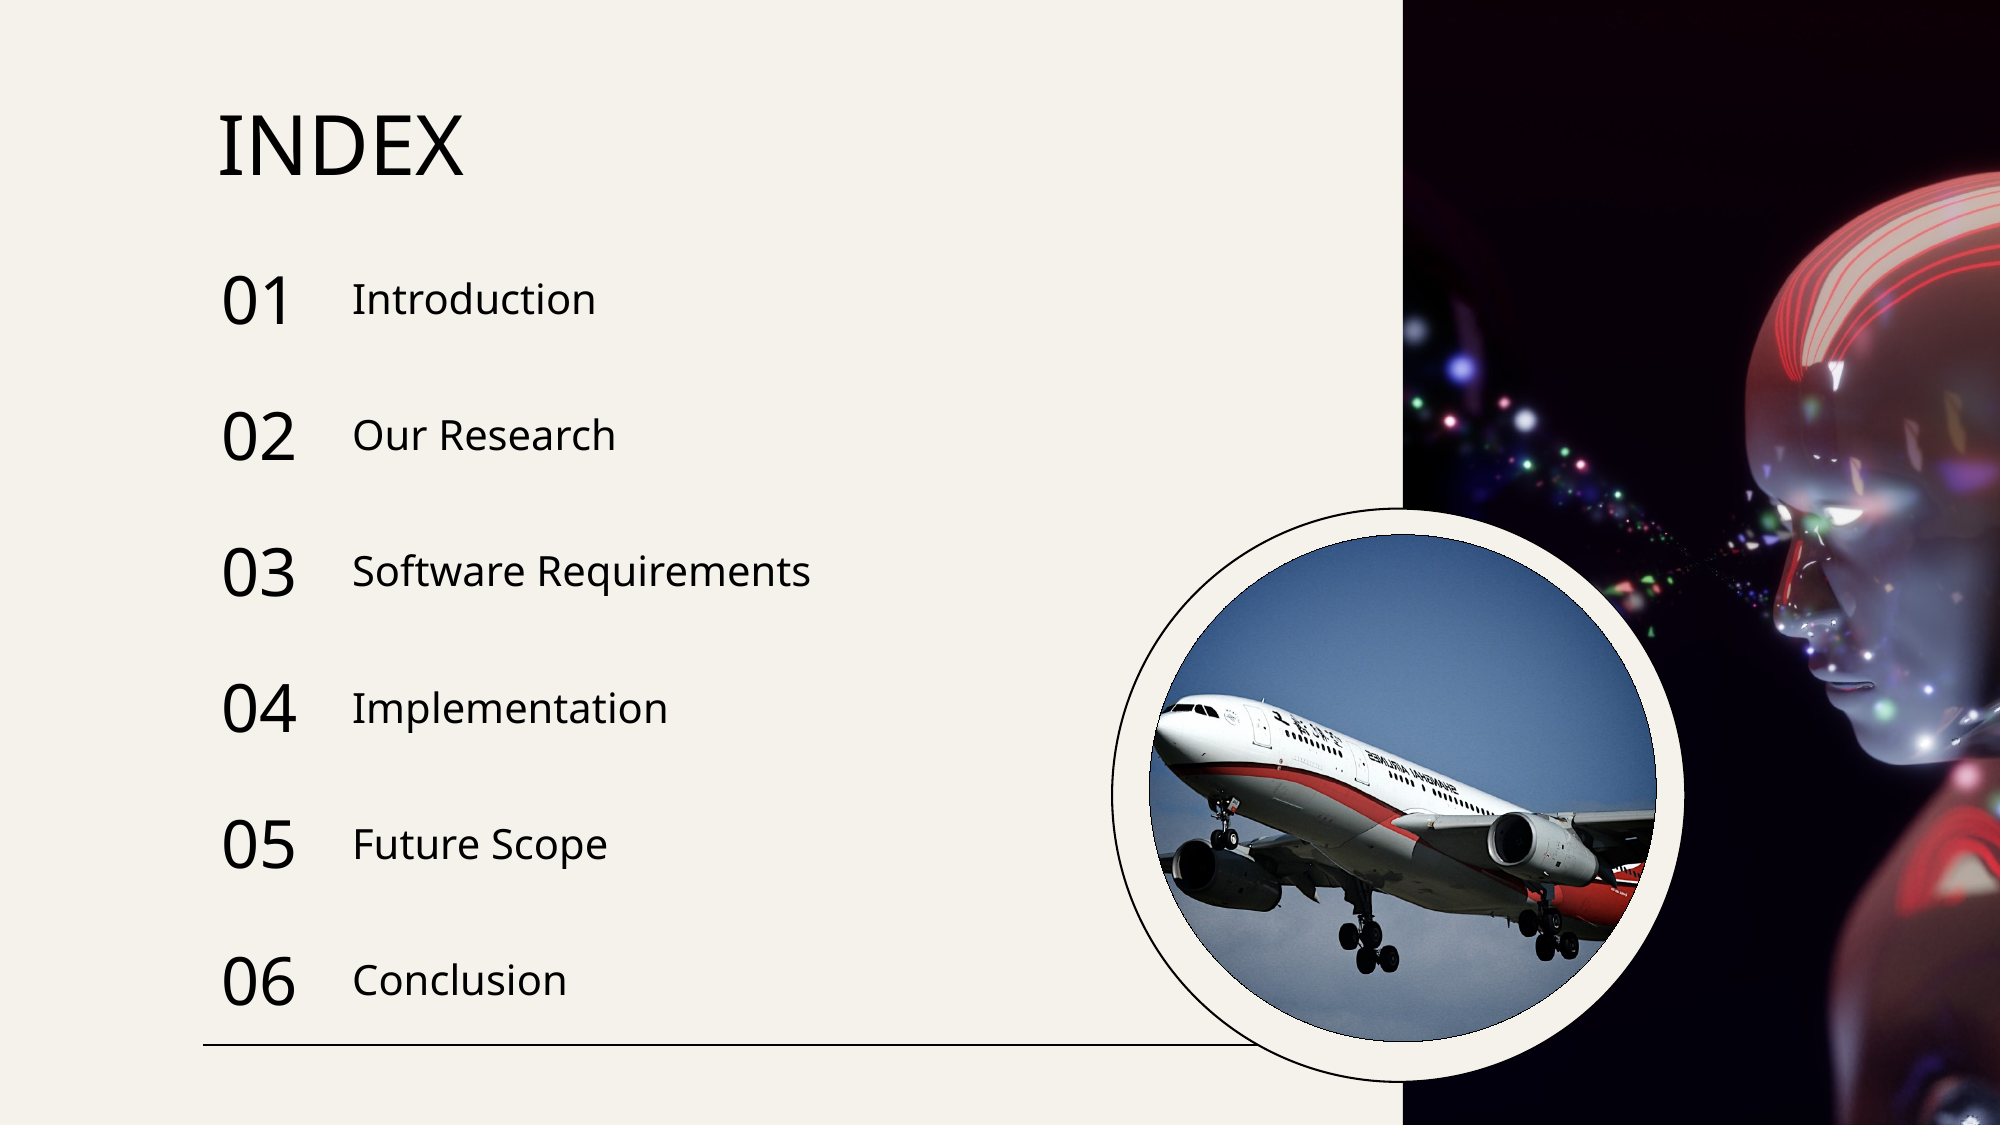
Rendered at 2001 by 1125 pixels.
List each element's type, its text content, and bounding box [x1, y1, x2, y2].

table_cell Our Research [352, 366, 1077, 503]
table_cell Future Scope [352, 775, 1077, 911]
table_cell Implementation [352, 639, 1077, 775]
table_header 01 [167, 230, 352, 366]
picture [1149, 0, 2000, 1125]
table_cell Software Requirements [352, 503, 1077, 639]
table_cell 05 [167, 775, 352, 911]
table_header Introduction [352, 230, 1077, 366]
table_cell 03 [167, 503, 352, 639]
table_cell Conclusion [352, 911, 1077, 1048]
title index [202, 71, 1221, 225]
table_cell 04 [167, 639, 352, 775]
table_cell 06 [167, 911, 352, 1048]
table_cell 02 [167, 366, 352, 503]
